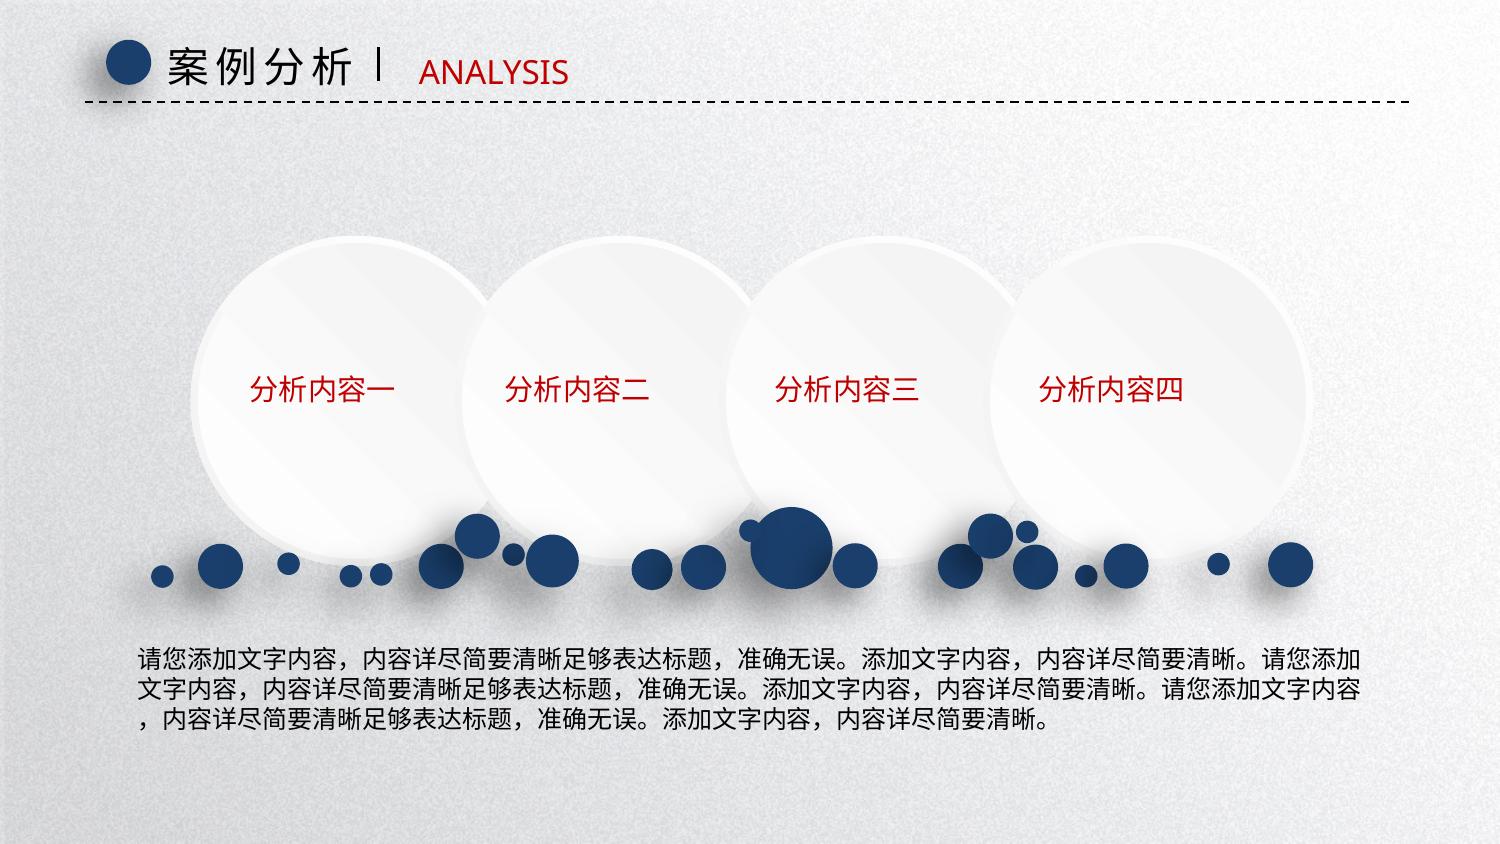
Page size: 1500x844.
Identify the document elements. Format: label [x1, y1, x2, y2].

text_box [982, 235, 1314, 567]
text_box [190, 235, 453, 567]
text_box [454, 235, 717, 567]
picture [0, 0, 1500, 844]
text_box [718, 235, 981, 567]
